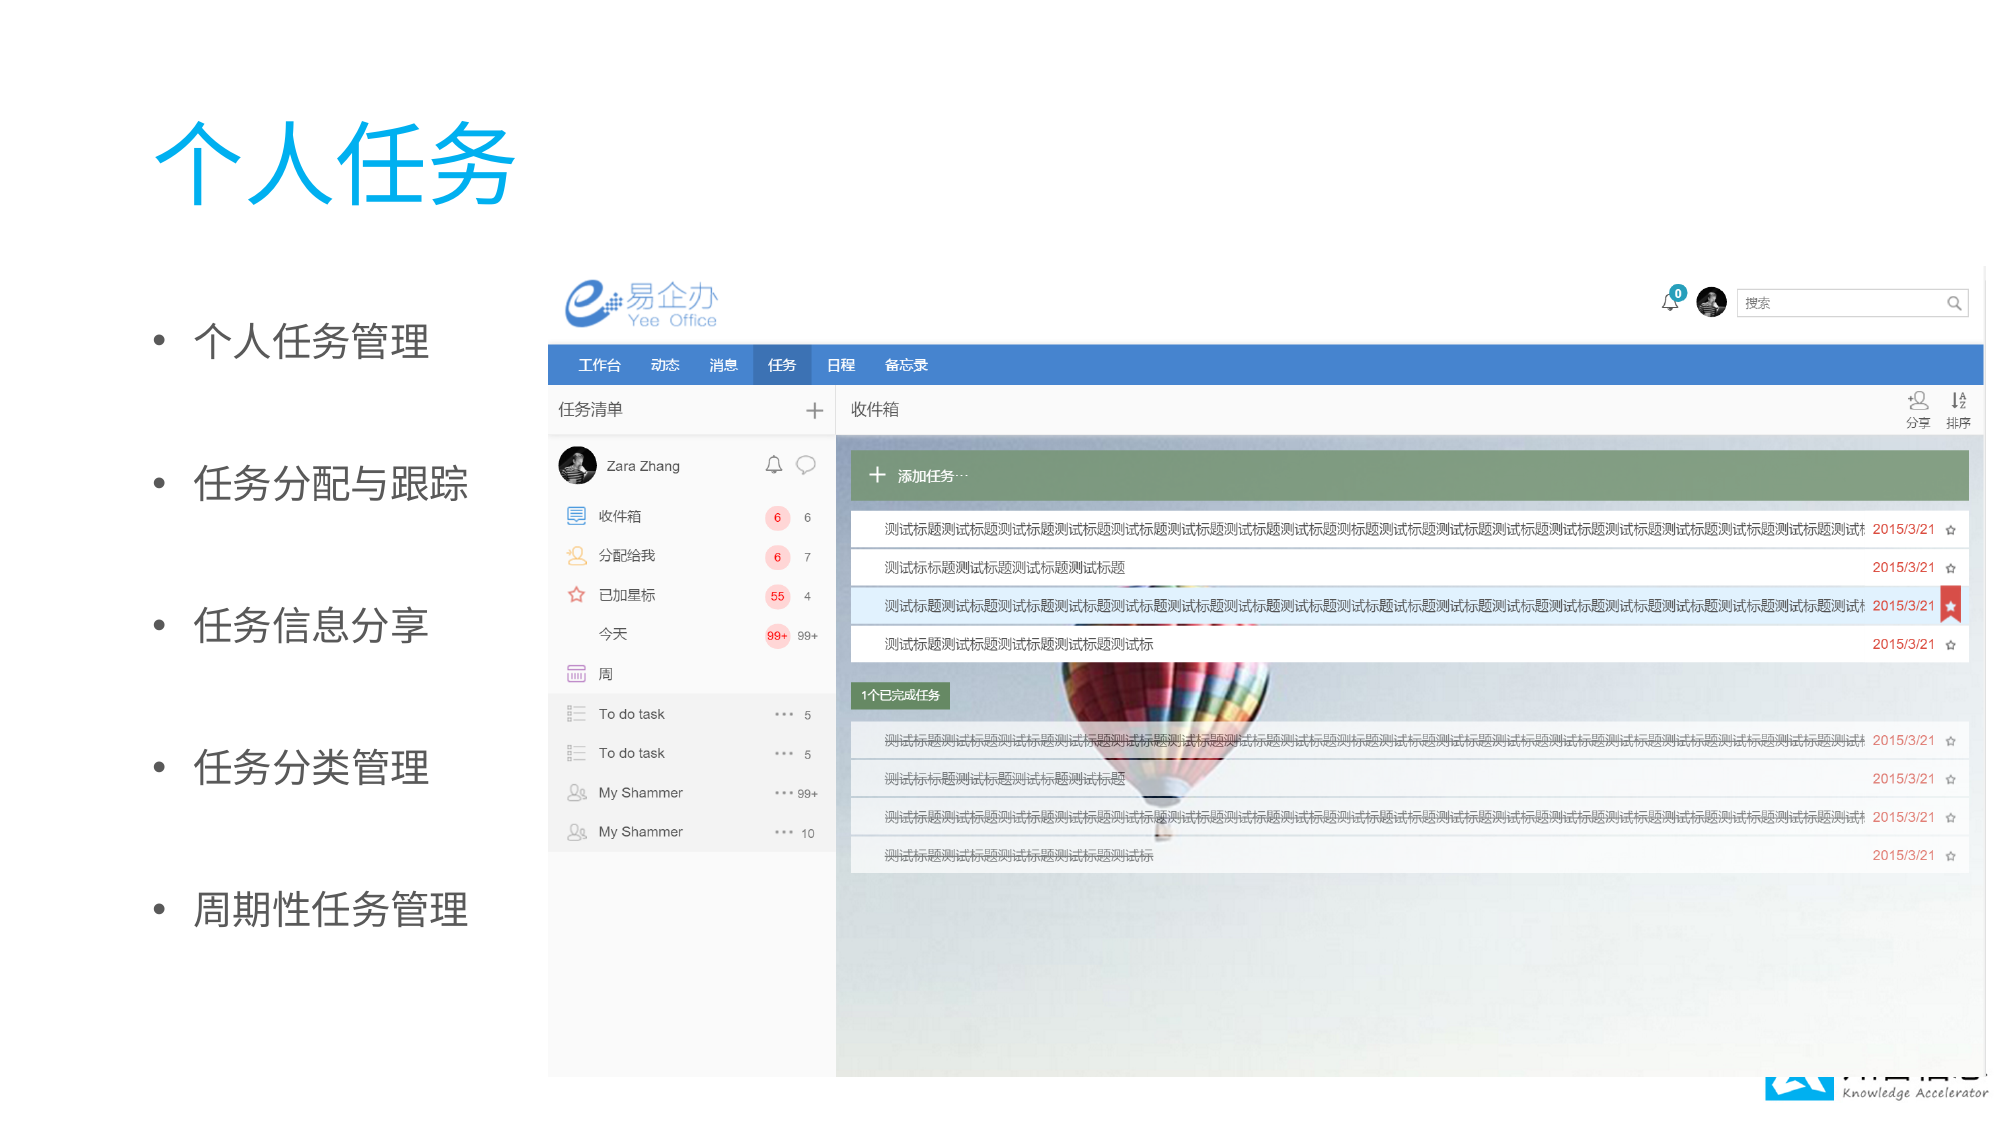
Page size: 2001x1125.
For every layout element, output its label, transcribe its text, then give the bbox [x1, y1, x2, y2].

picture [548, 266, 1994, 1115]
list 个人任务管理 任务分配与跟踪 任务信息分享 任务分类管理 周期性任务管理 [137, 299, 496, 1014]
title 个人任务 [137, 59, 1863, 278]
